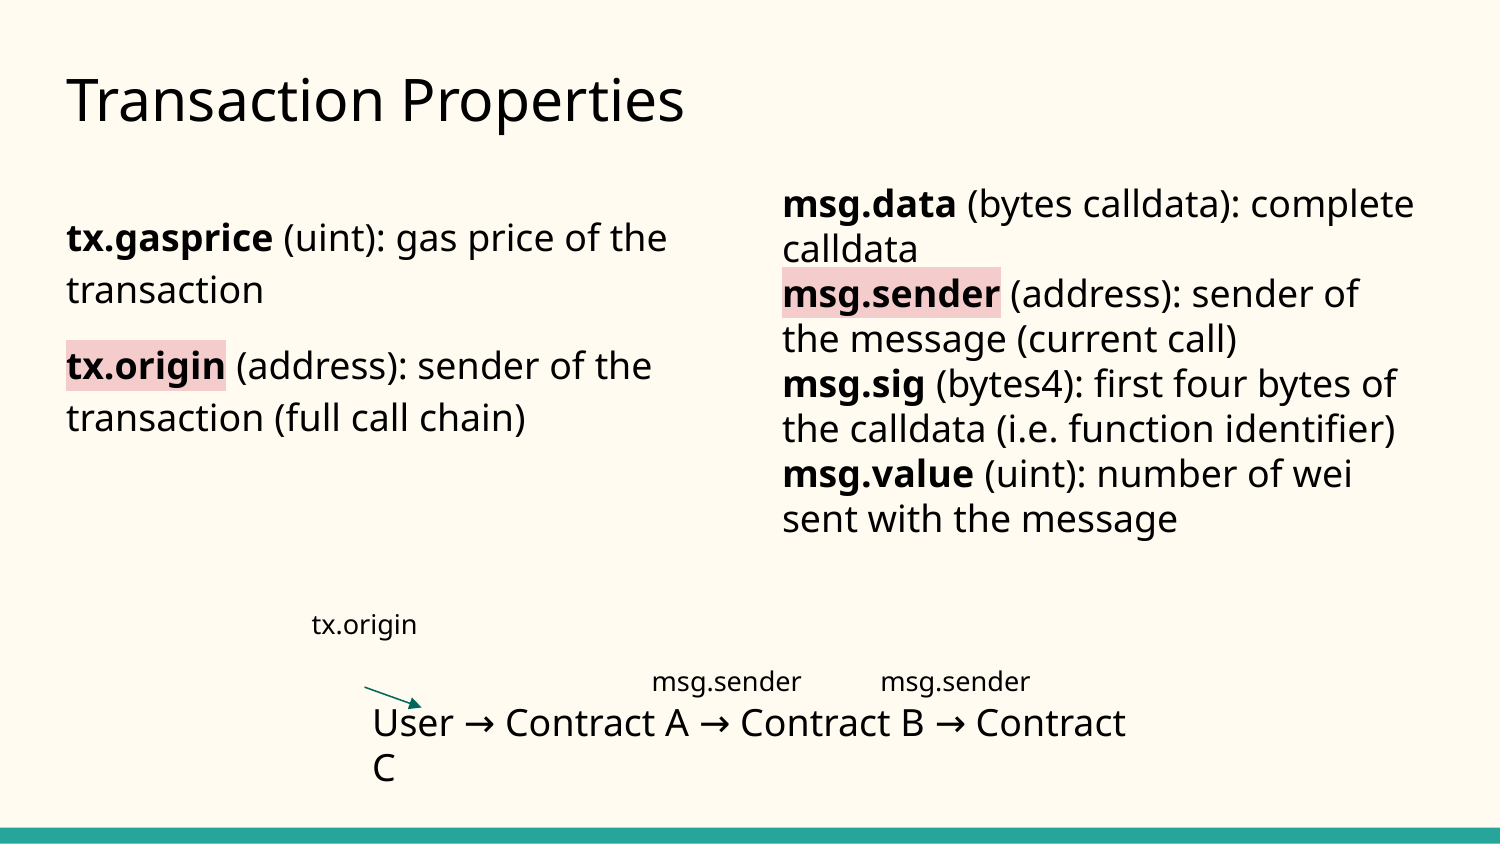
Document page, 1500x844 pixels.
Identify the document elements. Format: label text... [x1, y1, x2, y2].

text_box msg.sender [636, 649, 817, 713]
text_box msg.sender [865, 649, 1046, 713]
text_box tx.origin [296, 592, 433, 688]
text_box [364, 655, 422, 708]
text_box msg.data (bytes calldata): complete calldata msg.sender (address): sender of the message (current call) msg.sig (bytes4): first four bytes of the calldata (i.e. function identifier) msg.value (uint): number of wei sent with the message [767, 164, 1440, 555]
list tx.gasprice (uint): gas price of the transaction tx.origin (address): sender of the transaction (full call chain) [51, 192, 707, 497]
text_box User → Contract A → Contract B → Contract C [357, 683, 1176, 804]
title Transaction Properties [51, 48, 1449, 149]
